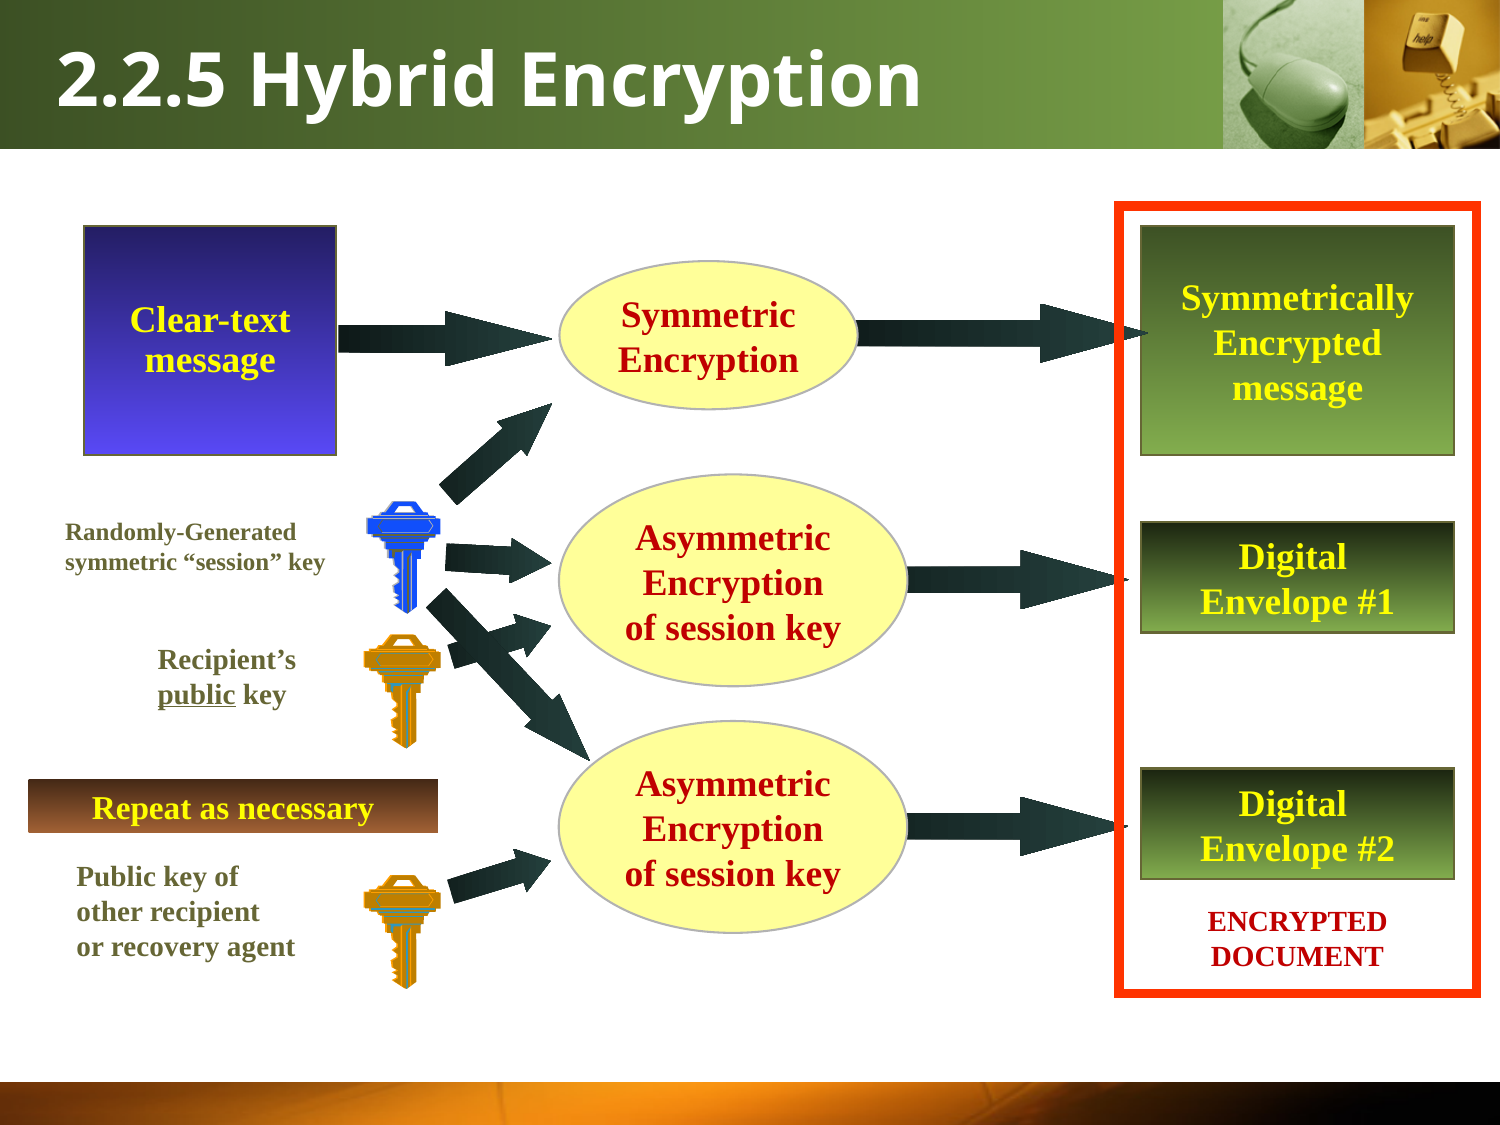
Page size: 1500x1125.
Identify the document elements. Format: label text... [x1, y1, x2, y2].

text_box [141, 473, 1113, 565]
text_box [49, 225, 1113, 565]
picture [0, 1082, 1500, 1125]
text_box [28, 566, 1455, 1007]
title 2.2.5 Hybrid Encryption [41, 30, 1274, 122]
picture [1223, 0, 1500, 149]
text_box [1118, 205, 1477, 994]
